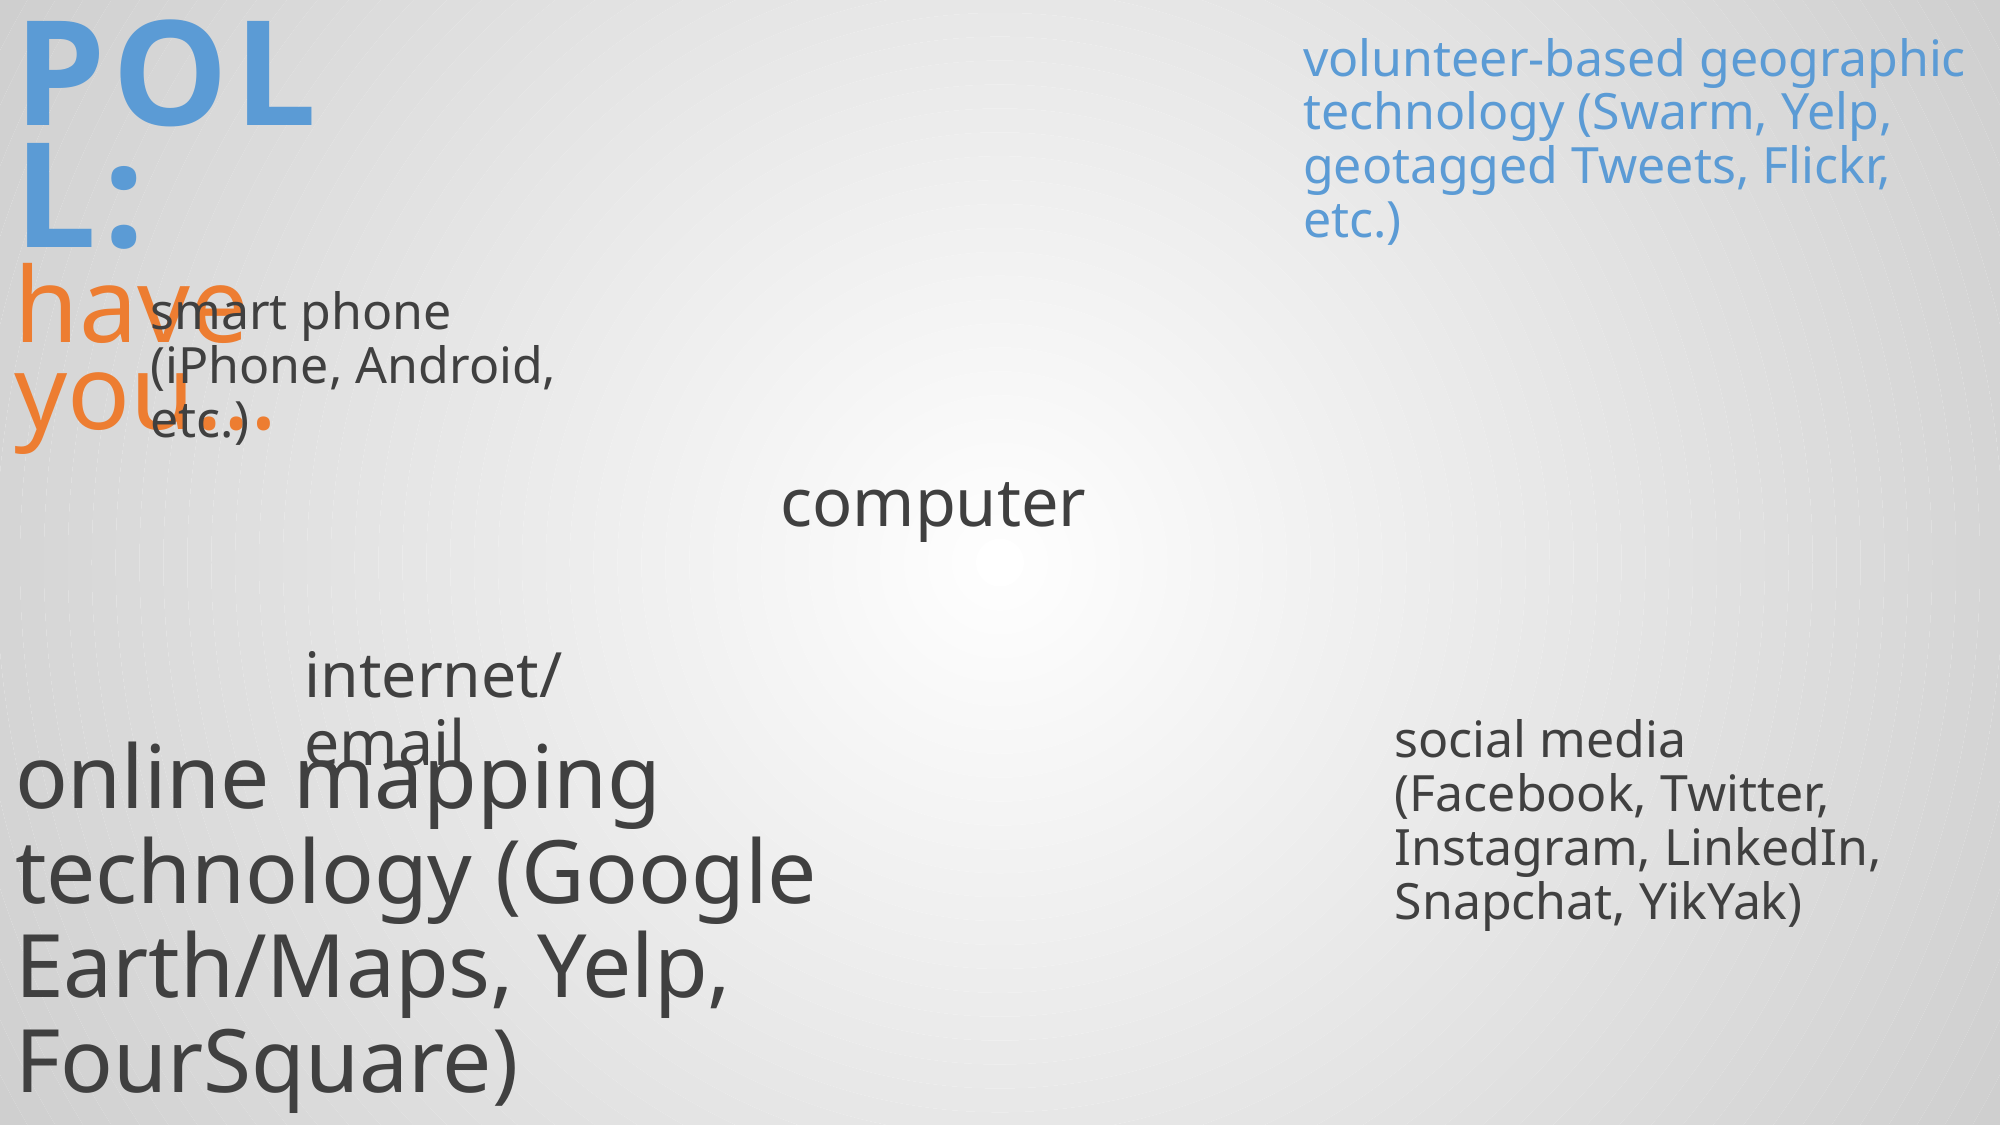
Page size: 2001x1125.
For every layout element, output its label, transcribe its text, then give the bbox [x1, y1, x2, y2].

text_box online mapping technology (Google Earth/Maps, Yelp, FourSquare) [0, 725, 858, 1125]
text_box internet/email [289, 636, 699, 720]
text_box social media (Facebook, Twitter, Instagram, LinkedIn, Snapchat, YikYak) [1379, 706, 1957, 917]
text_box smart phone (iPhone, Android, etc.) [135, 279, 635, 420]
text_box volunteer-based geographic technology (Swarm, Yelp, geotagged Tweets, Flickr, etc.) [1288, 25, 1997, 247]
text_box poll: have you… [0, 20, 426, 455]
text_box computer [765, 461, 1114, 545]
